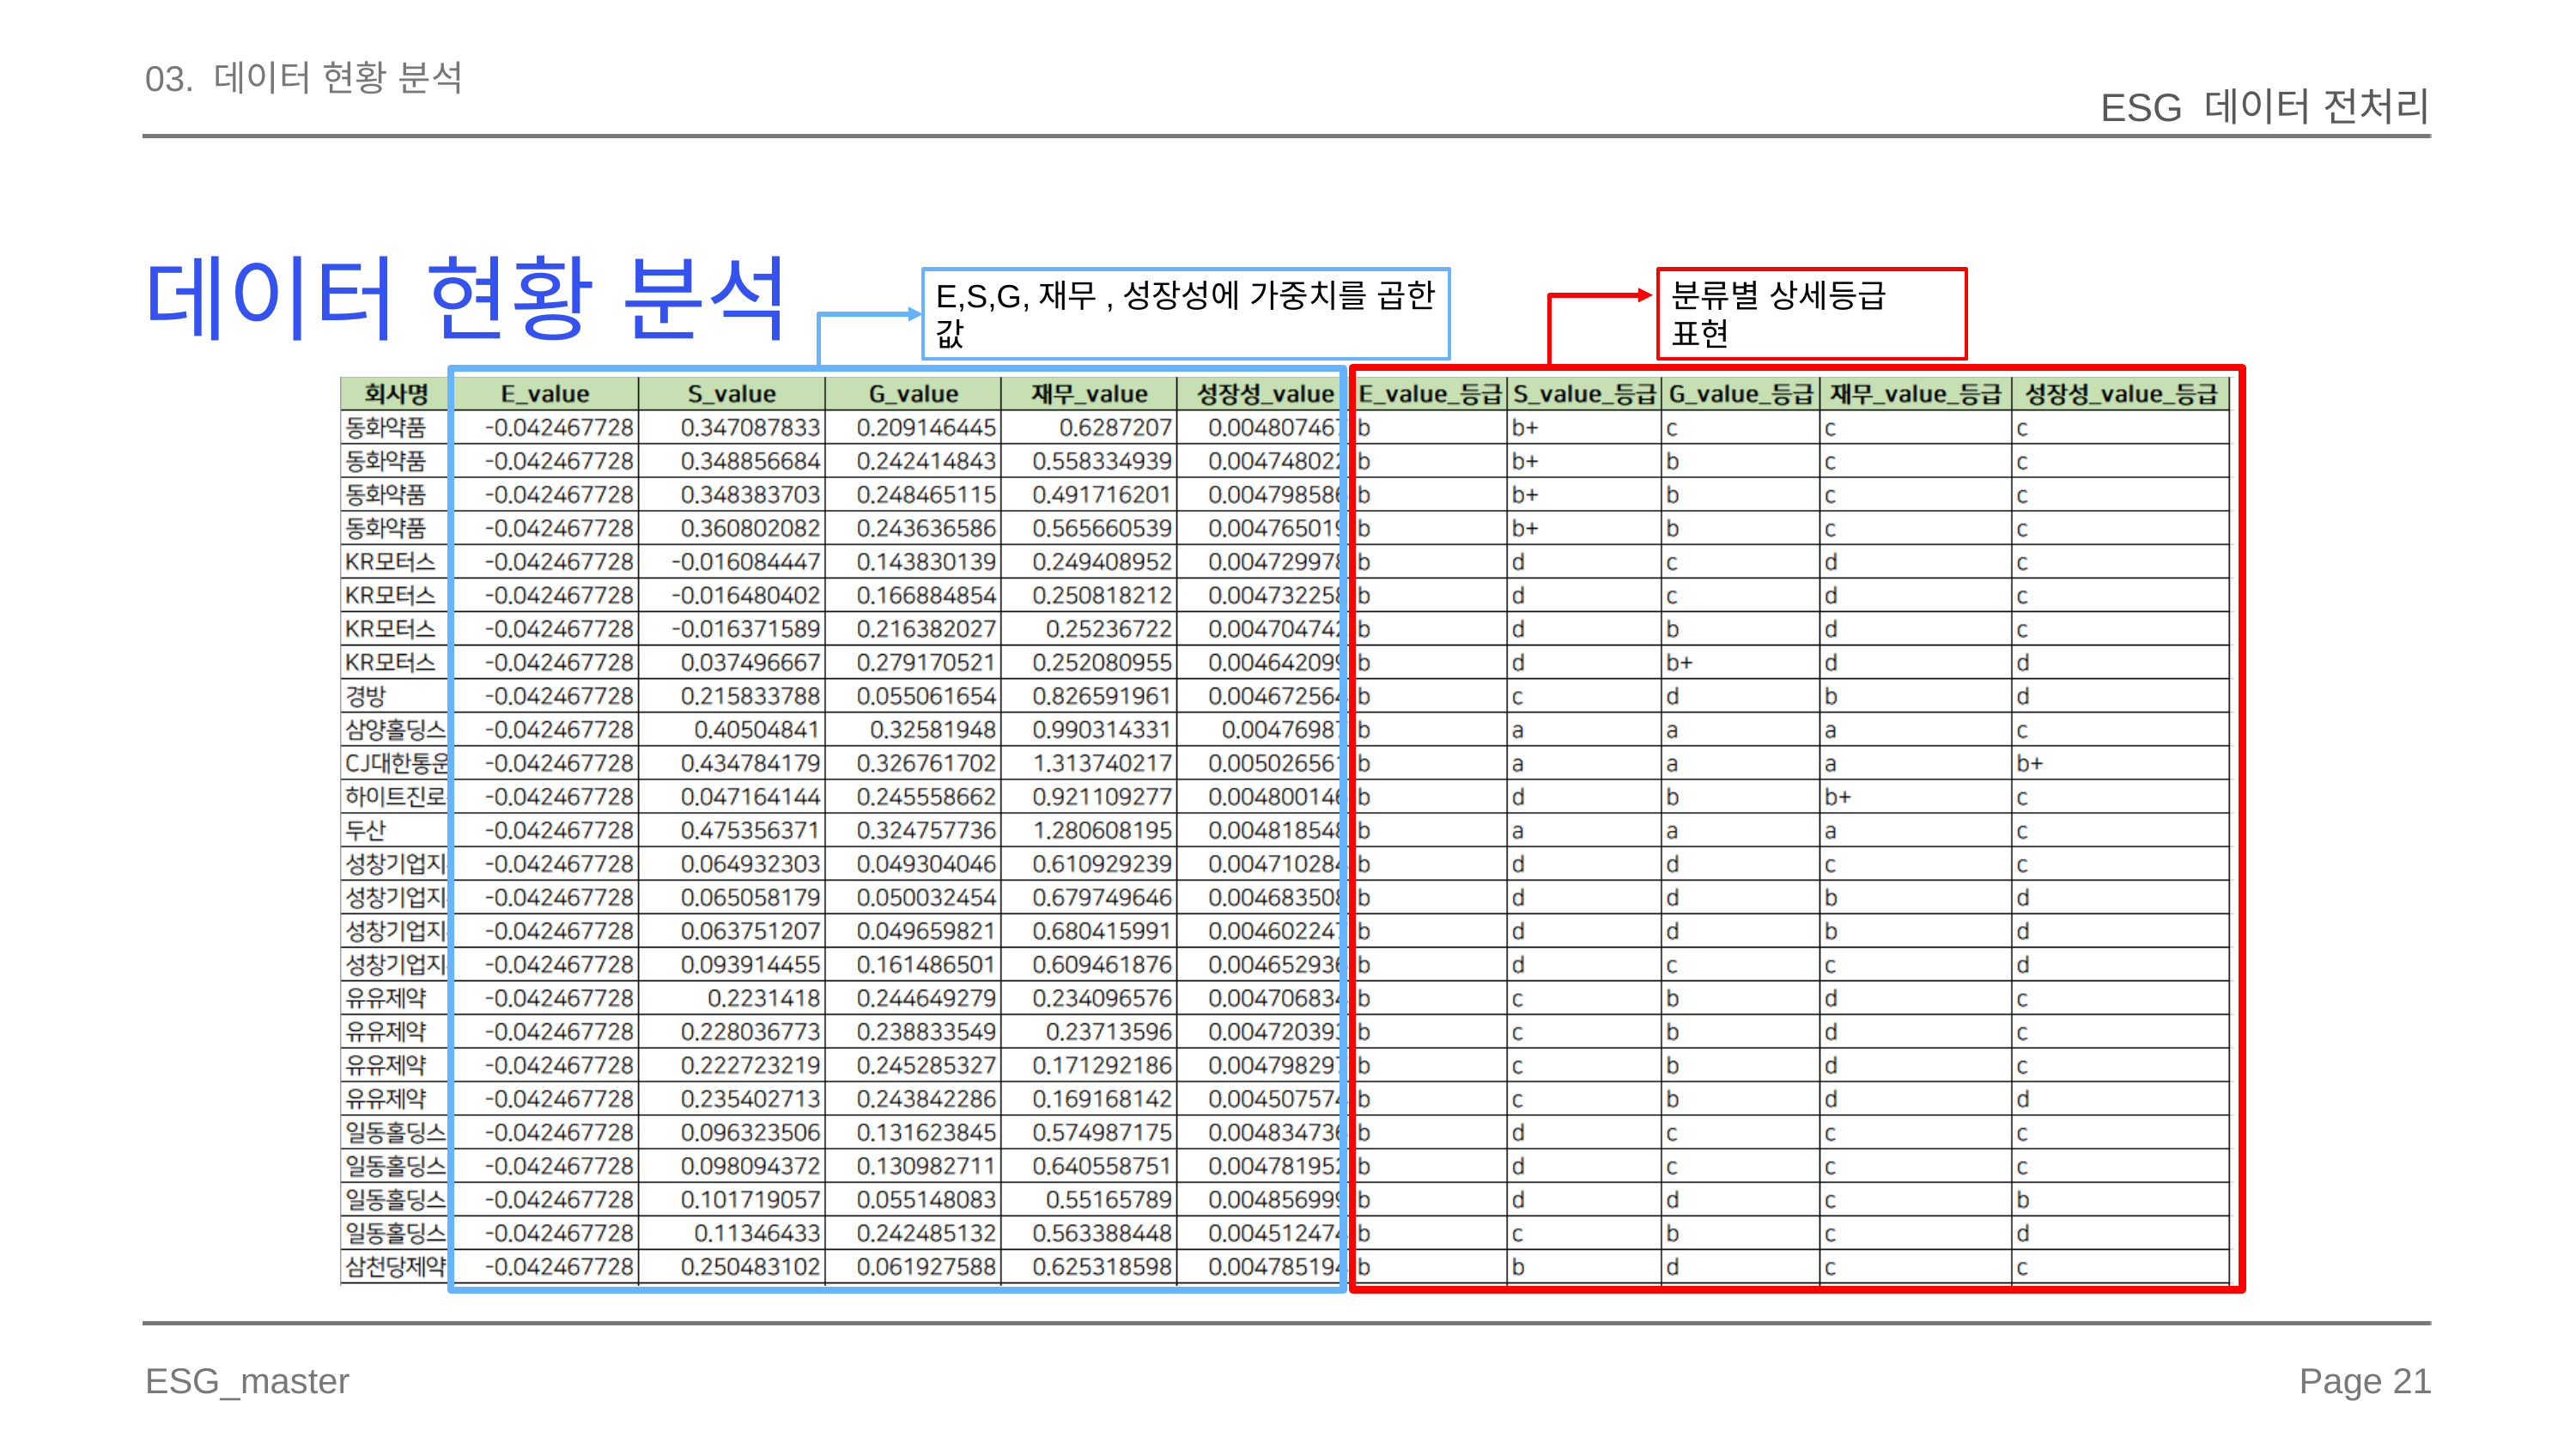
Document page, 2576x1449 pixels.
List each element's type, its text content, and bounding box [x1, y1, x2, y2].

text_box 분류별 상세등급 표현 [1658, 269, 1967, 360]
text_box [1352, 367, 1443, 373]
text_box [450, 367, 713, 373]
text_box [925, 367, 1344, 373]
picture [143, 1321, 2432, 1325]
text_box [1655, 367, 2243, 1290]
picture [143, 133, 2432, 138]
text_box E,S,G,재무,성장성에 가중치를 곱한 값 [922, 269, 1450, 360]
text_box 데이터 현황 분석 [143, 228, 1737, 361]
text_box 03. 데이터 현황 분석 [144, 53, 1043, 104]
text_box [1445, 294, 1654, 369]
text_box Page 21 [2121, 1355, 2433, 1406]
picture [339, 376, 2234, 1287]
text_box ESG 데이터 전처리 [2097, 73, 2432, 126]
text_box ESG_master [144, 1355, 457, 1406]
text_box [715, 294, 924, 369]
